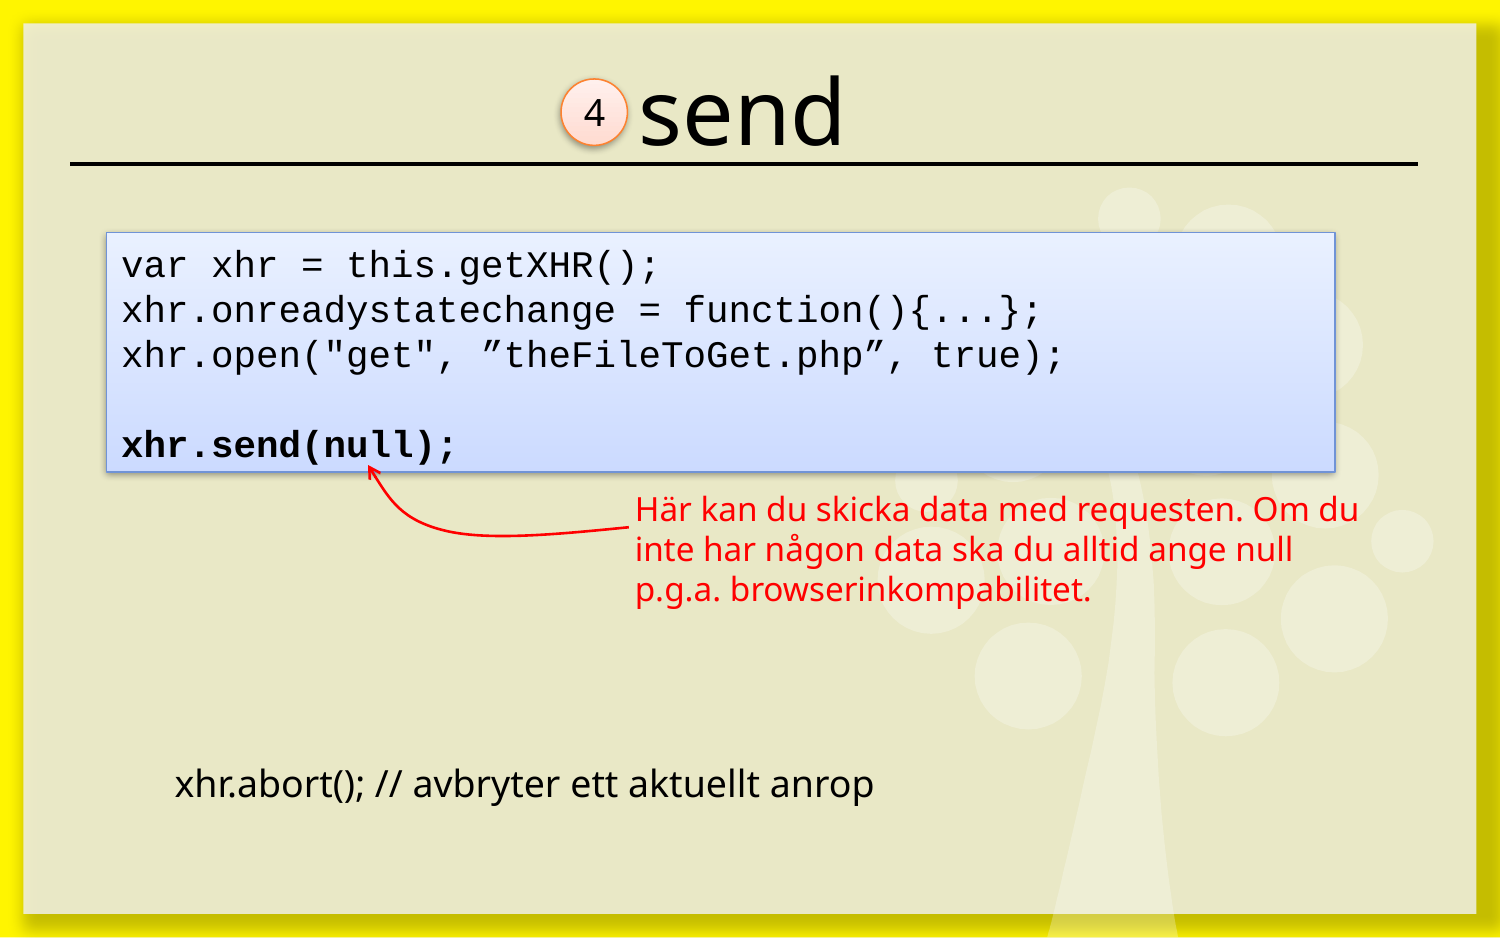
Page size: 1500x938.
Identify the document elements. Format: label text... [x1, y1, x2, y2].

text_box var xhr = this.getXHR(); xhr.onreadystatechange = function(){...}; xhr.open("get", ”theFileToGet.php”, true); xhr.send(null); [106, 232, 1336, 473]
text_box [368, 465, 620, 537]
text_box Här kan du skicka data med requesten. Om du inte har någon data ska du alltid ange null p.g.a. browserinkompabilitet. [620, 480, 1388, 616]
title send [105, 46, 1381, 174]
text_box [560, 78, 628, 146]
text_box xhr.abort(); // avbryter ett aktuellt anrop [159, 752, 890, 812]
